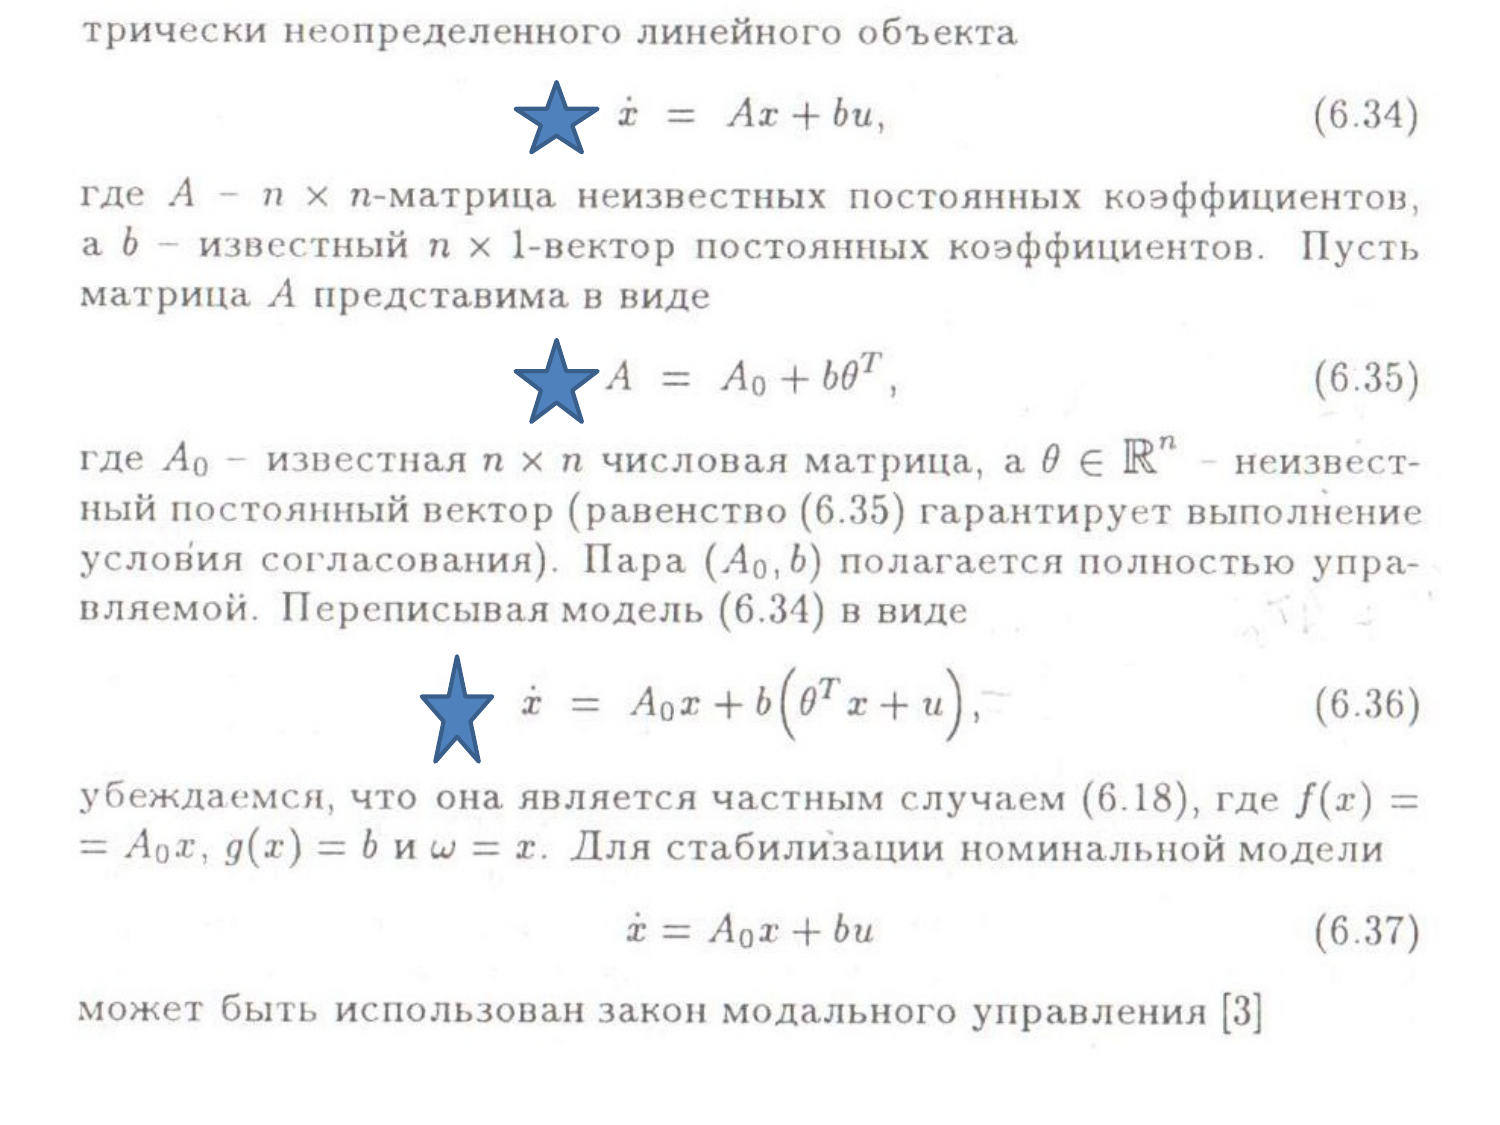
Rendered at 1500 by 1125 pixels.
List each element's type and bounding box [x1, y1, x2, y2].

picture [70, 0, 1442, 1058]
